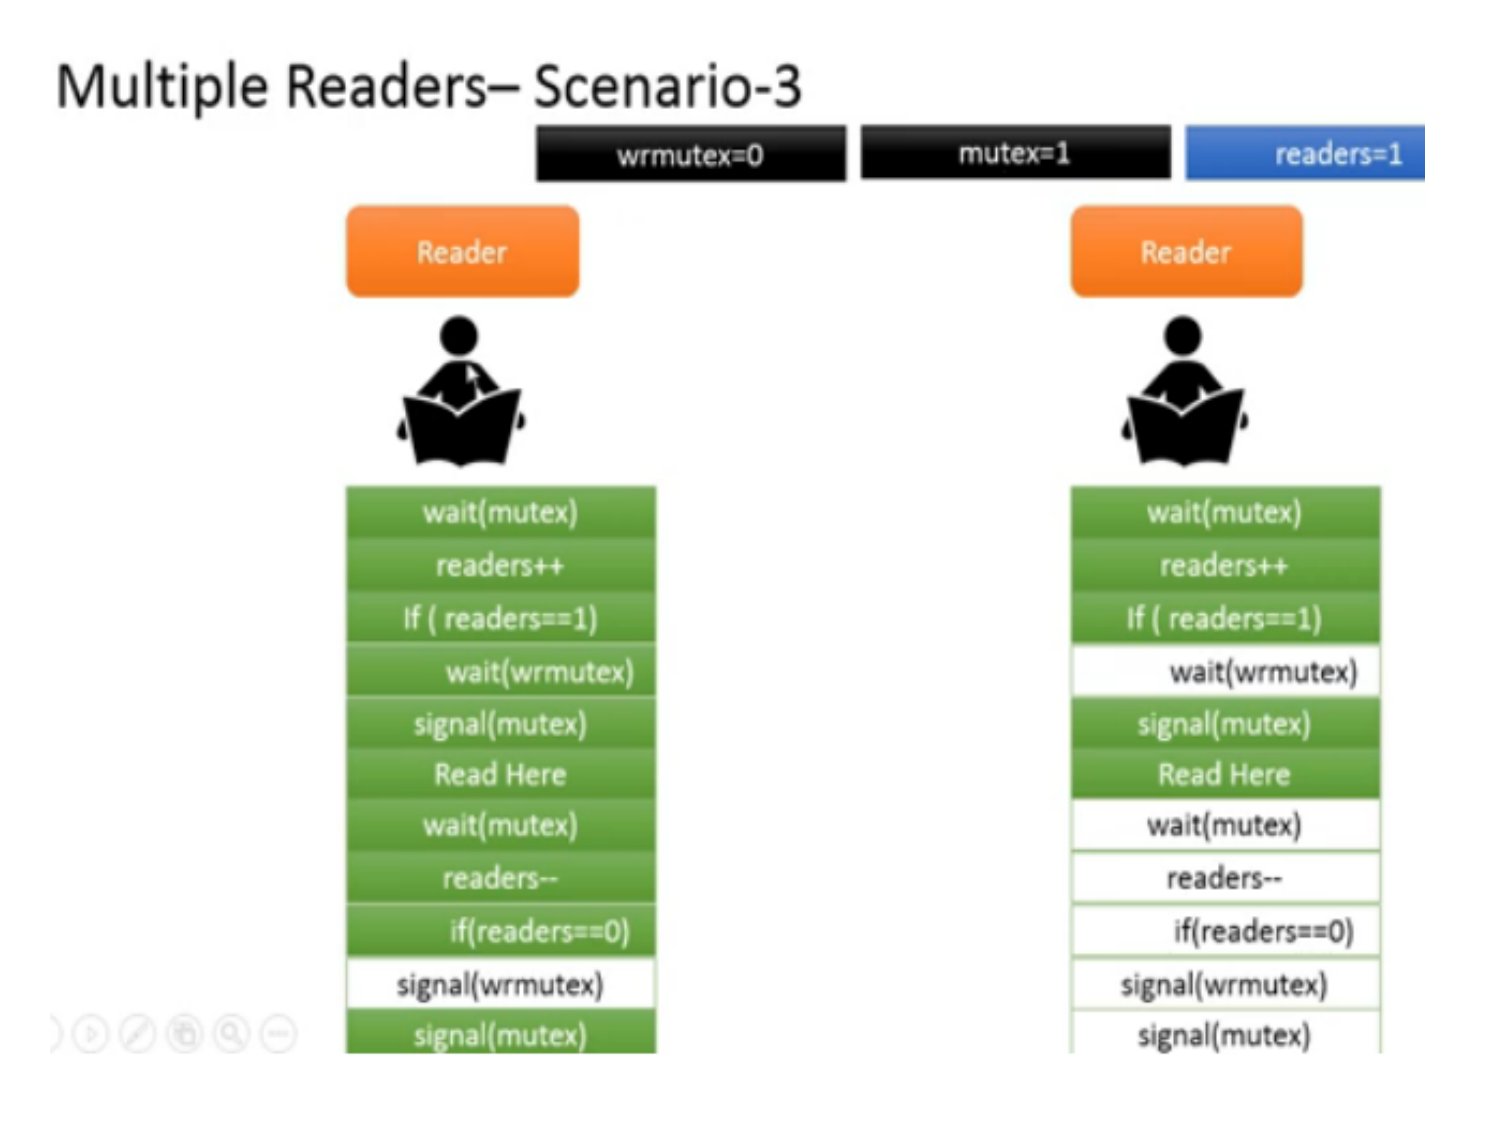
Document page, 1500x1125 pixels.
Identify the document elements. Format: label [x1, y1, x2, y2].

picture [49, 37, 1426, 1076]
